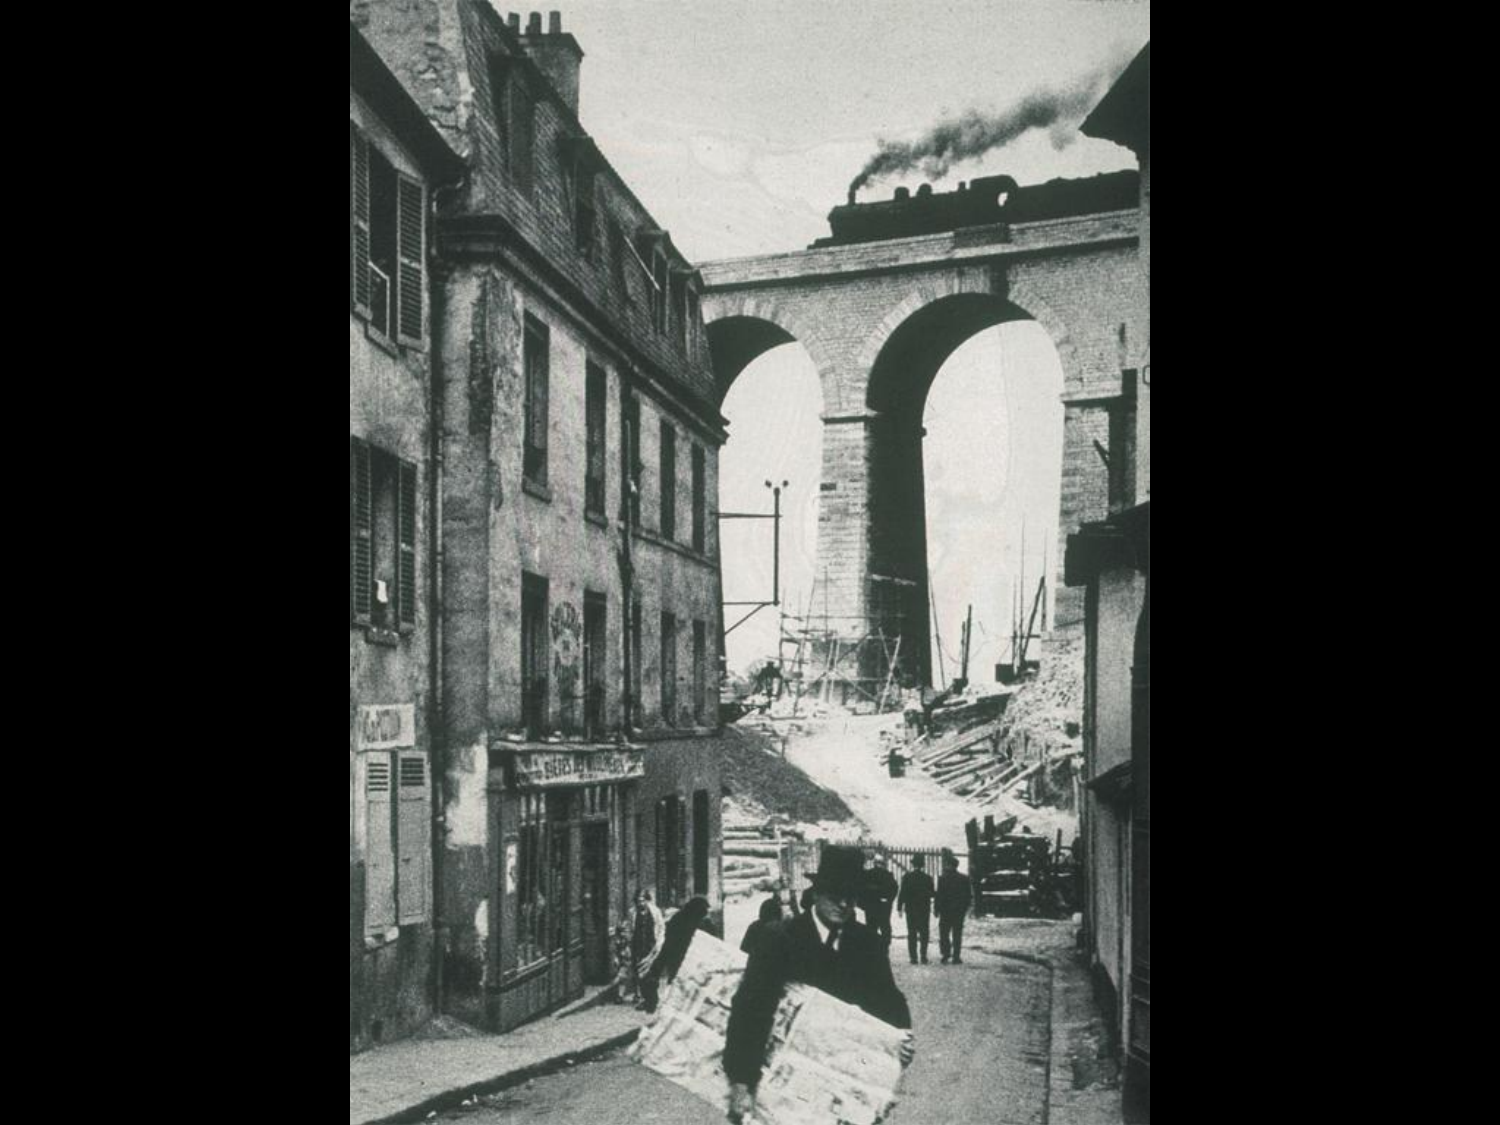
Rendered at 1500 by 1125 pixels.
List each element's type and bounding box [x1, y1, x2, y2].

picture [350, 0, 1150, 1125]
